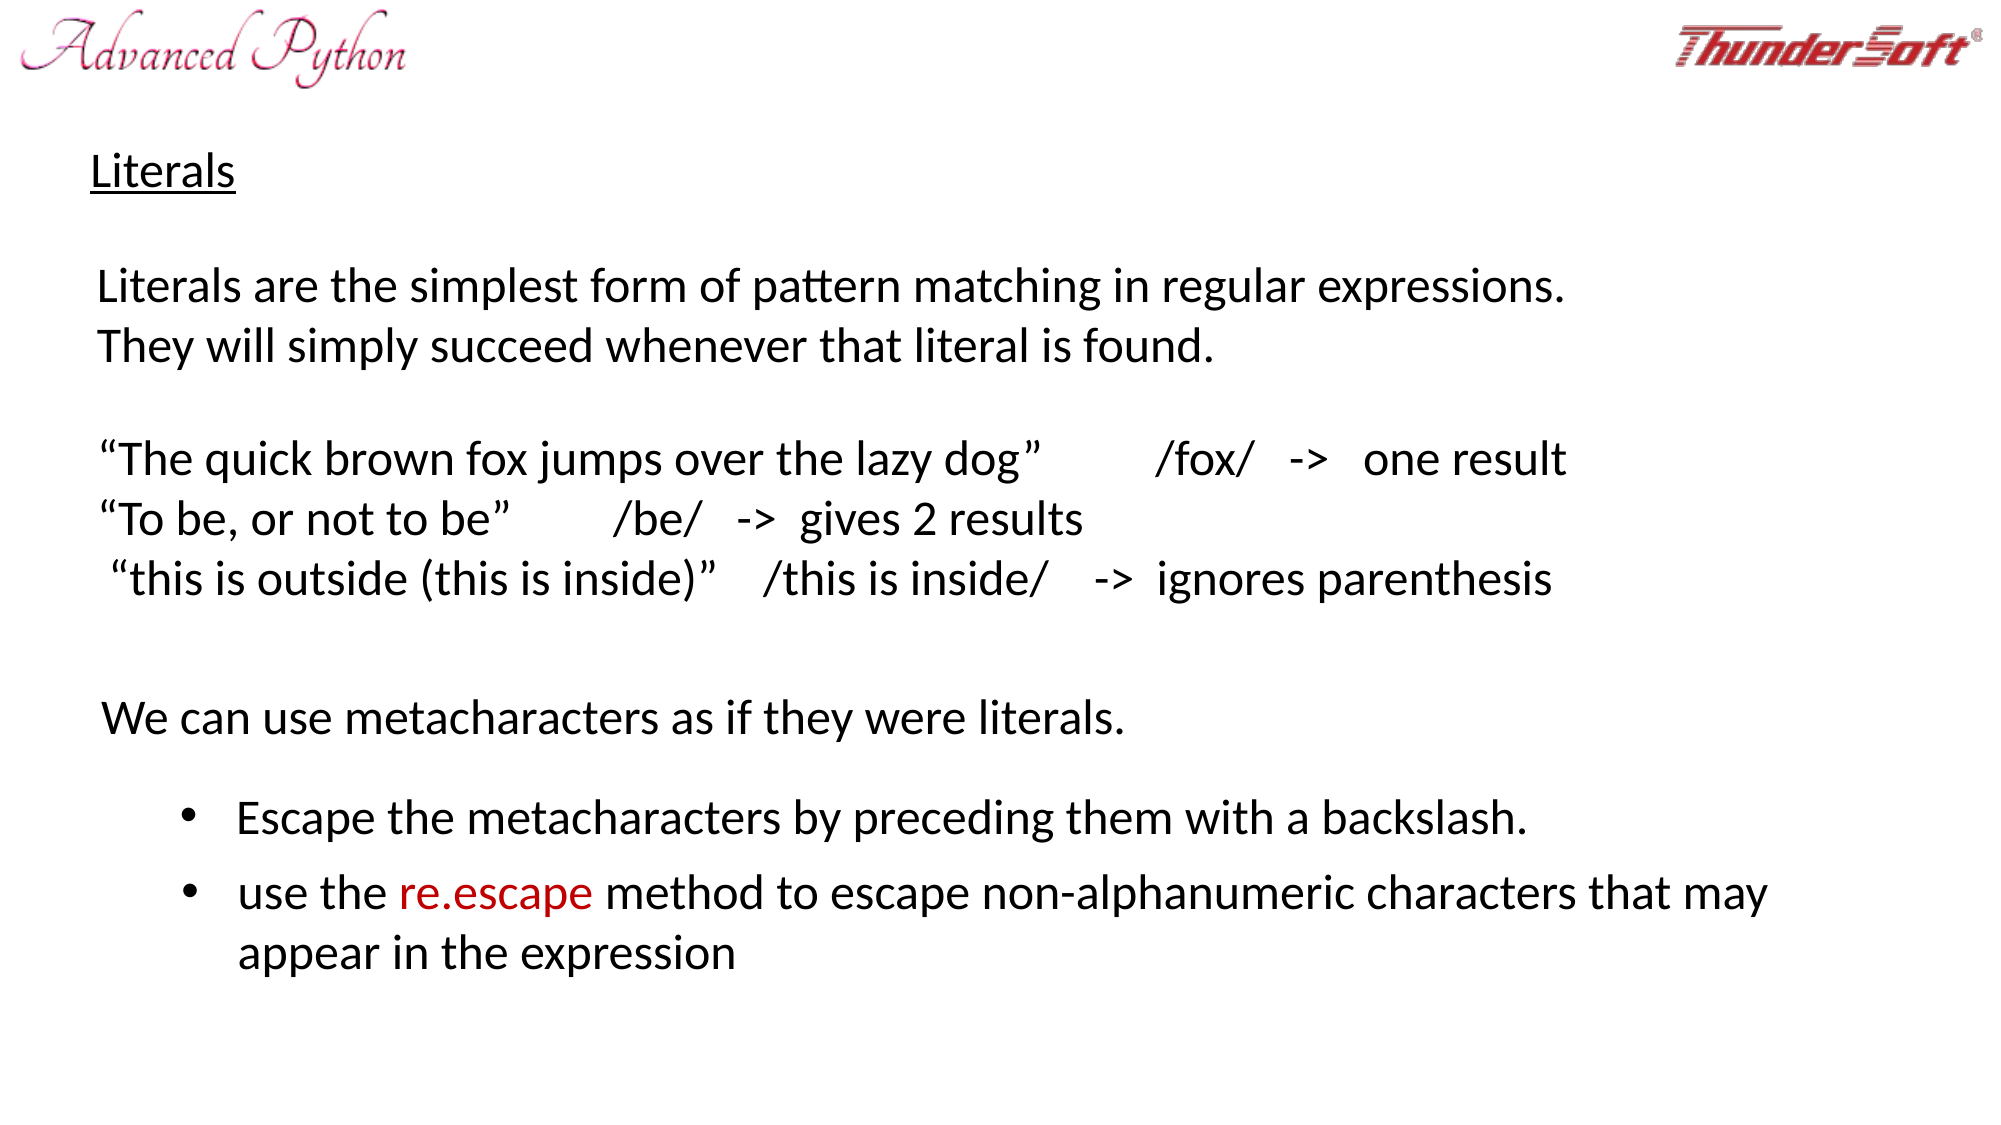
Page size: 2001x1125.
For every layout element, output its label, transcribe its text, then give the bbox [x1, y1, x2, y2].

text_box Escape the metacharacters by preceding them with a backslash. [165, 776, 1556, 852]
text_box use the re.escape method to escape non-alphanumeric characters that may appear in the expression [166, 852, 1795, 988]
picture [14, 2, 415, 92]
text_box “The quick brown fox jumps over the lazy dog” /fox/ -> one result “To be, or not to be” /be/ -> gives 2 results “this is outside (this is inside)” /this is inside/ -> ignores parenthesis [82, 418, 1584, 614]
text_box Literals [75, 130, 251, 205]
text_box We can use metacharacters as if they were literals. [86, 677, 1142, 752]
picture [1670, 13, 2000, 86]
text_box Literals are the simplest form of pattern matching in regular expressions. They will simply succeed whenever that literal is found. [82, 244, 1582, 380]
